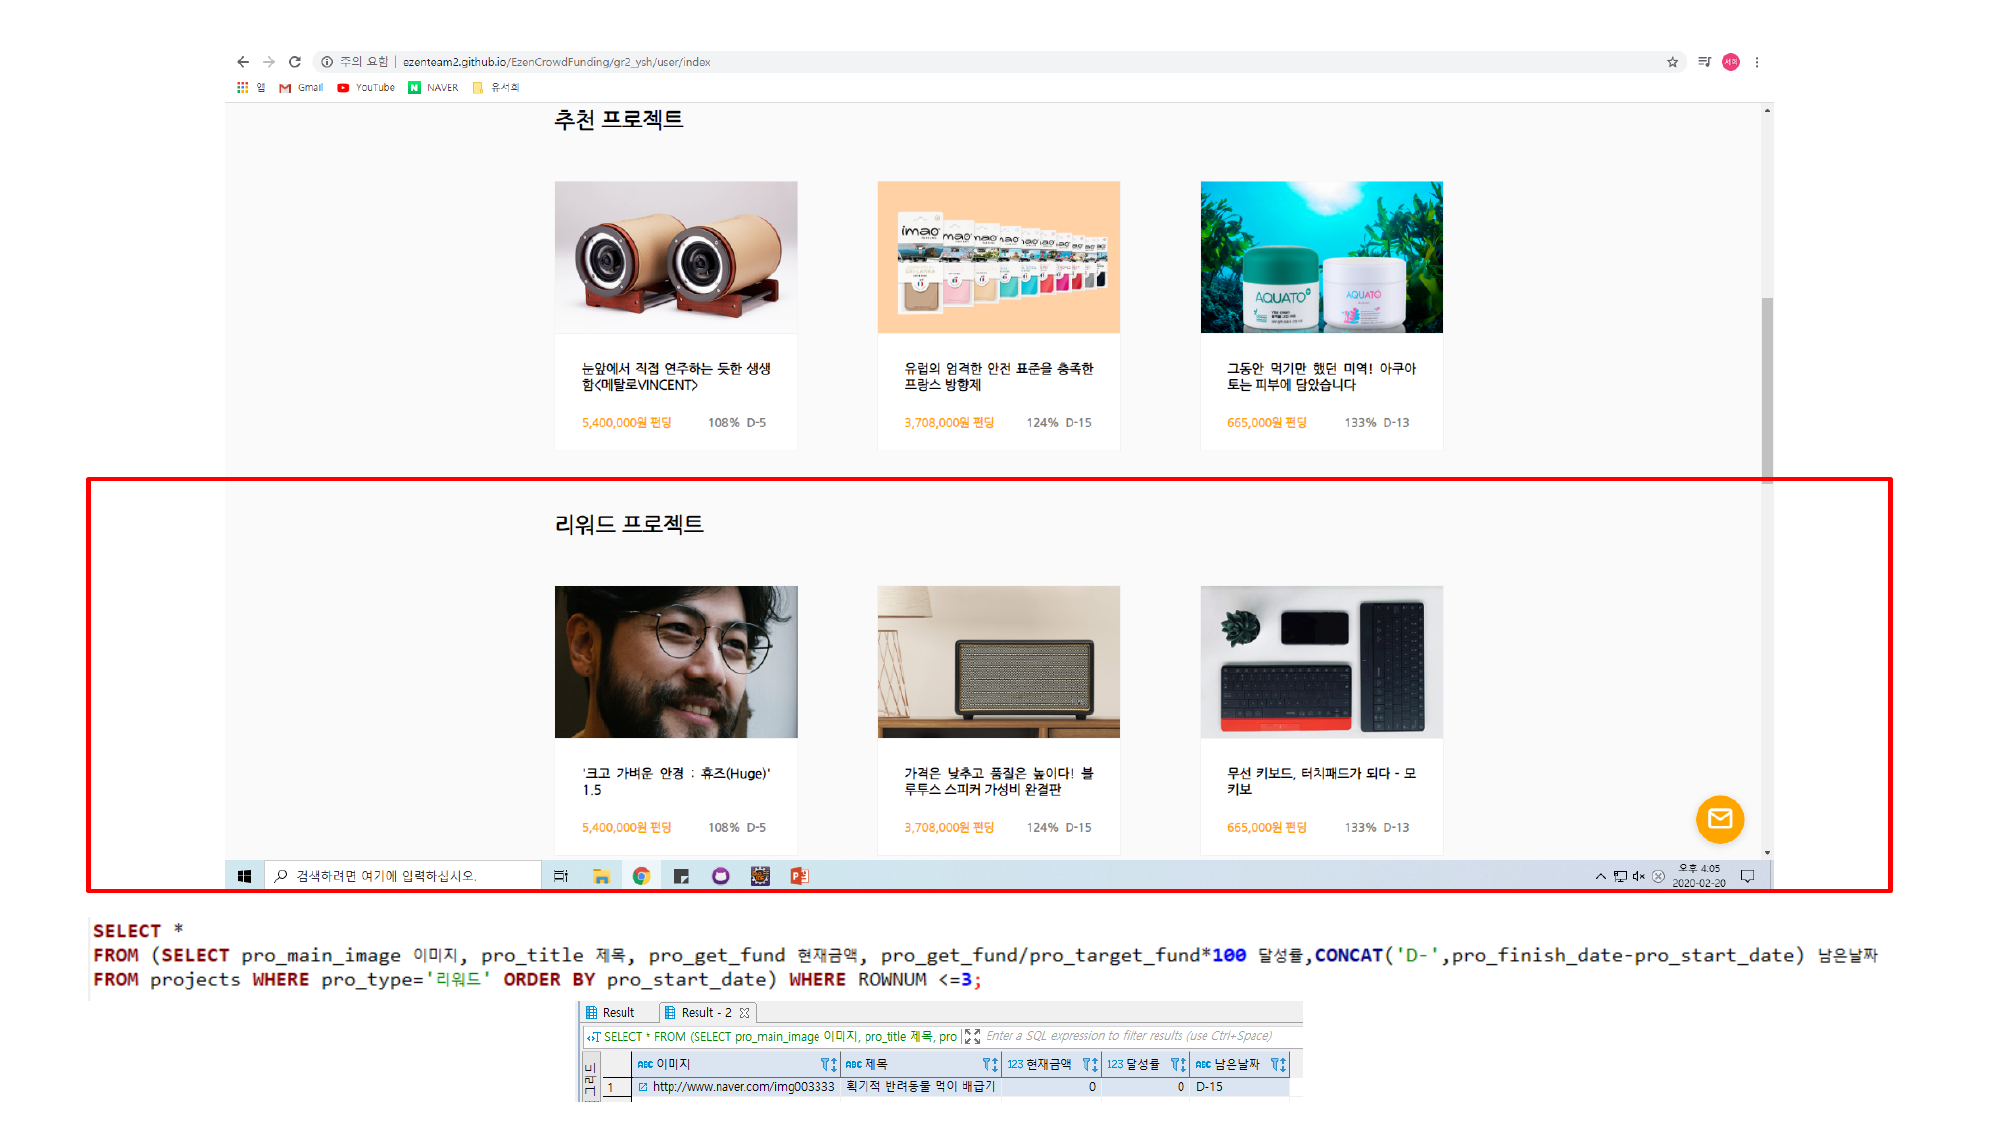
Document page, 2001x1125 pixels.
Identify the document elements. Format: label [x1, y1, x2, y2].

text_box [1777, 477, 1893, 893]
picture [224, 51, 1774, 892]
picture [88, 917, 1891, 1102]
text_box [86, 477, 219, 893]
